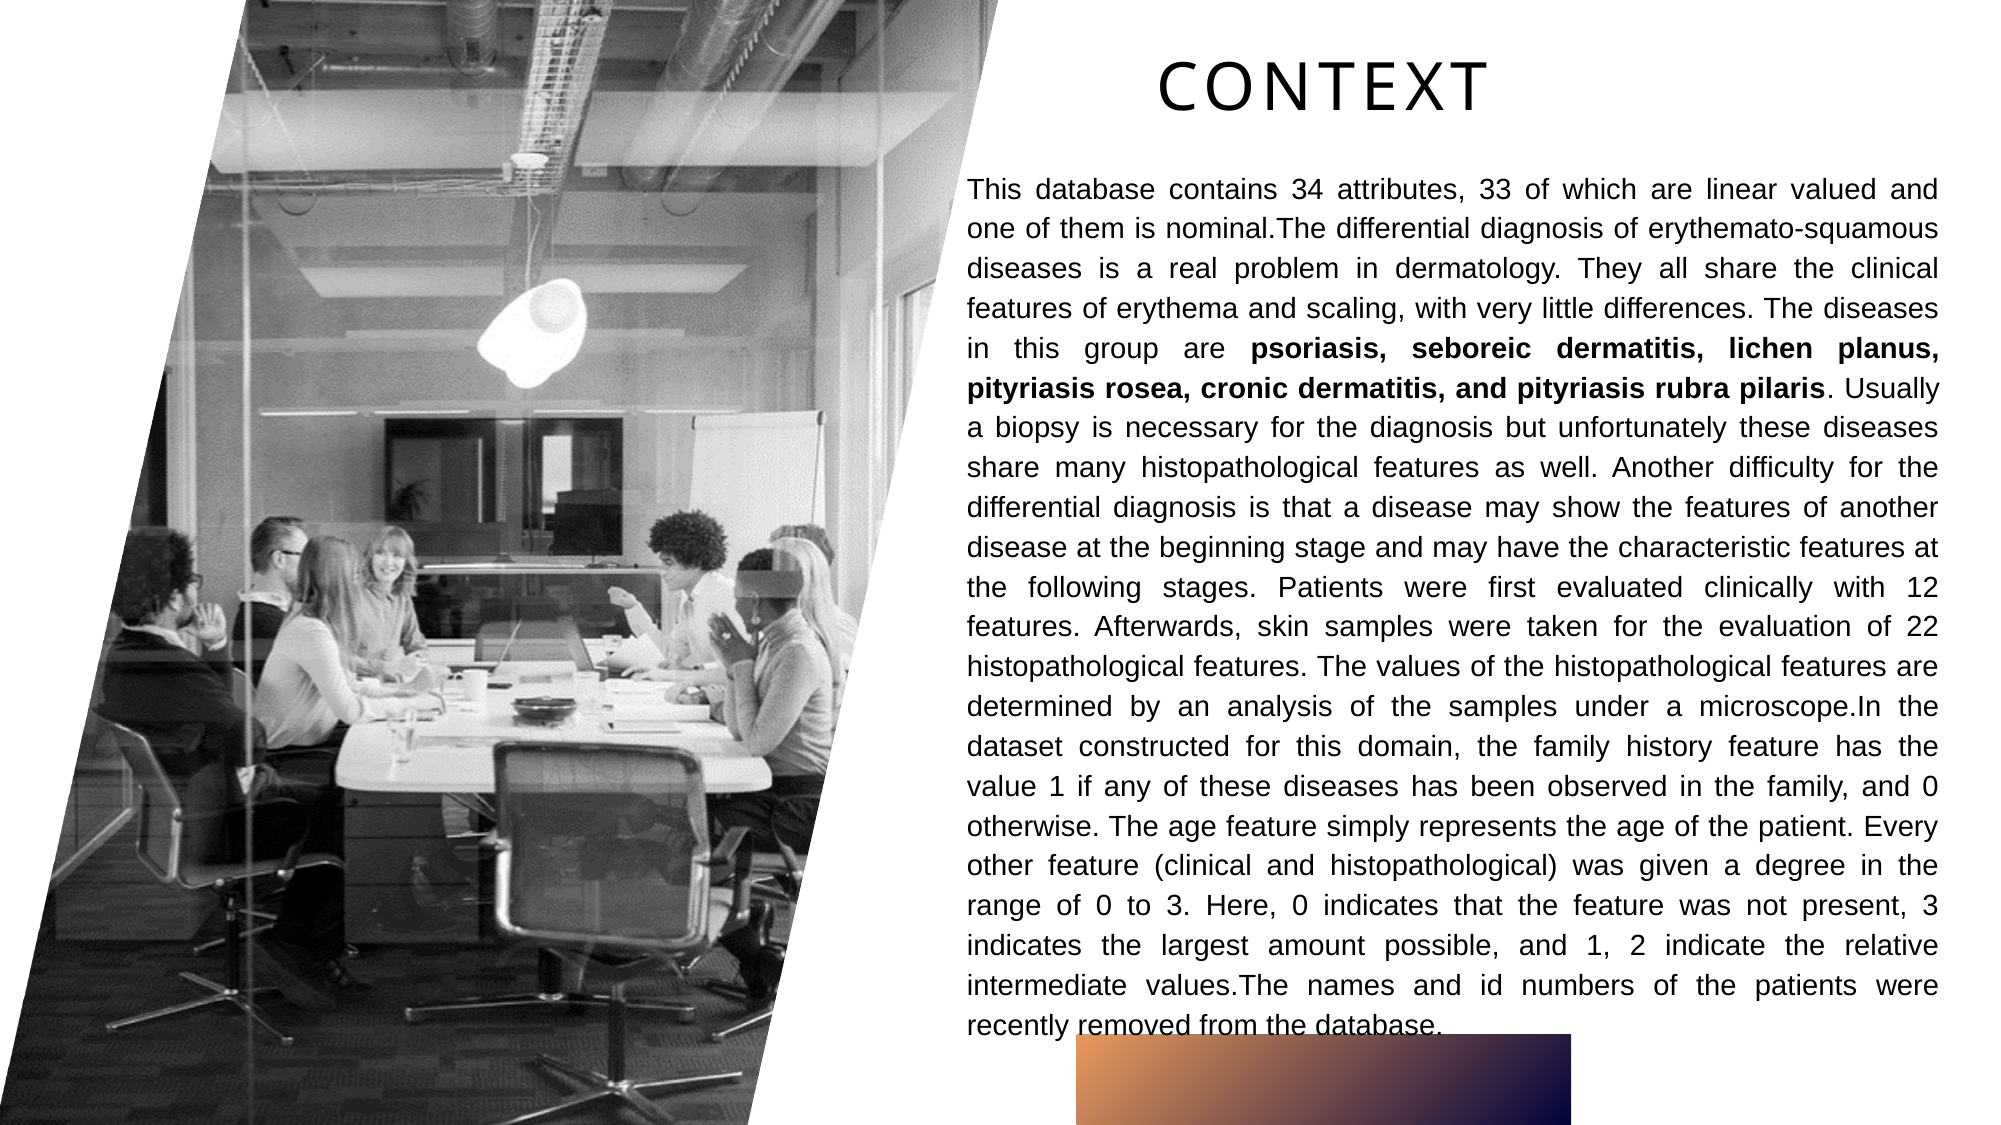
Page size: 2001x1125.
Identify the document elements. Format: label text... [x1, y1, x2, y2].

text_box This database contains 34 attributes, 33 of which are linear valued and one of them is nominal.The differential diagnosis of erythemato-squamous diseases is a real problem in dermatology. They all share the clinical features of erythema and scaling, with very little differences. The diseases in this group are psoriasis, seboreic dermatitis, lichen planus, pityriasis rosea, cronic dermatitis, and pityriasis rubra pilaris. Usually a biopsy is necessary for the diagnosis but unfortunately these diseases share many histopathological features as well. Another difficulty for the differential diagnosis is that a disease may show the features of another disease at the beginning stage and may have the characteristic features at the following stages. Patients were first evaluated clinically with 12 features. Afterwards, skin samples were taken for the evaluation of 22 histopathological features. The values of the histopathological features are determined by an analysis of the samples under a microscope.In the dataset constructed for this domain, the family history feature has the value 1 if any of these diseases has been observed in the family, and 0 otherwise. The age feature simply represents the age of the patient. Every other feature (clinical and histopathological) was given a degree in the range of 0 to 3. Here, 0 indicates that the feature was not present, 3 indicates the largest amount possible, and 1, 2 indicate the relative intermediate values.The names and id numbers of the patients were recently removed from the database. [999, 157, 1956, 1049]
title CONTEXT [1141, 48, 1519, 132]
picture [0, 0, 999, 1125]
